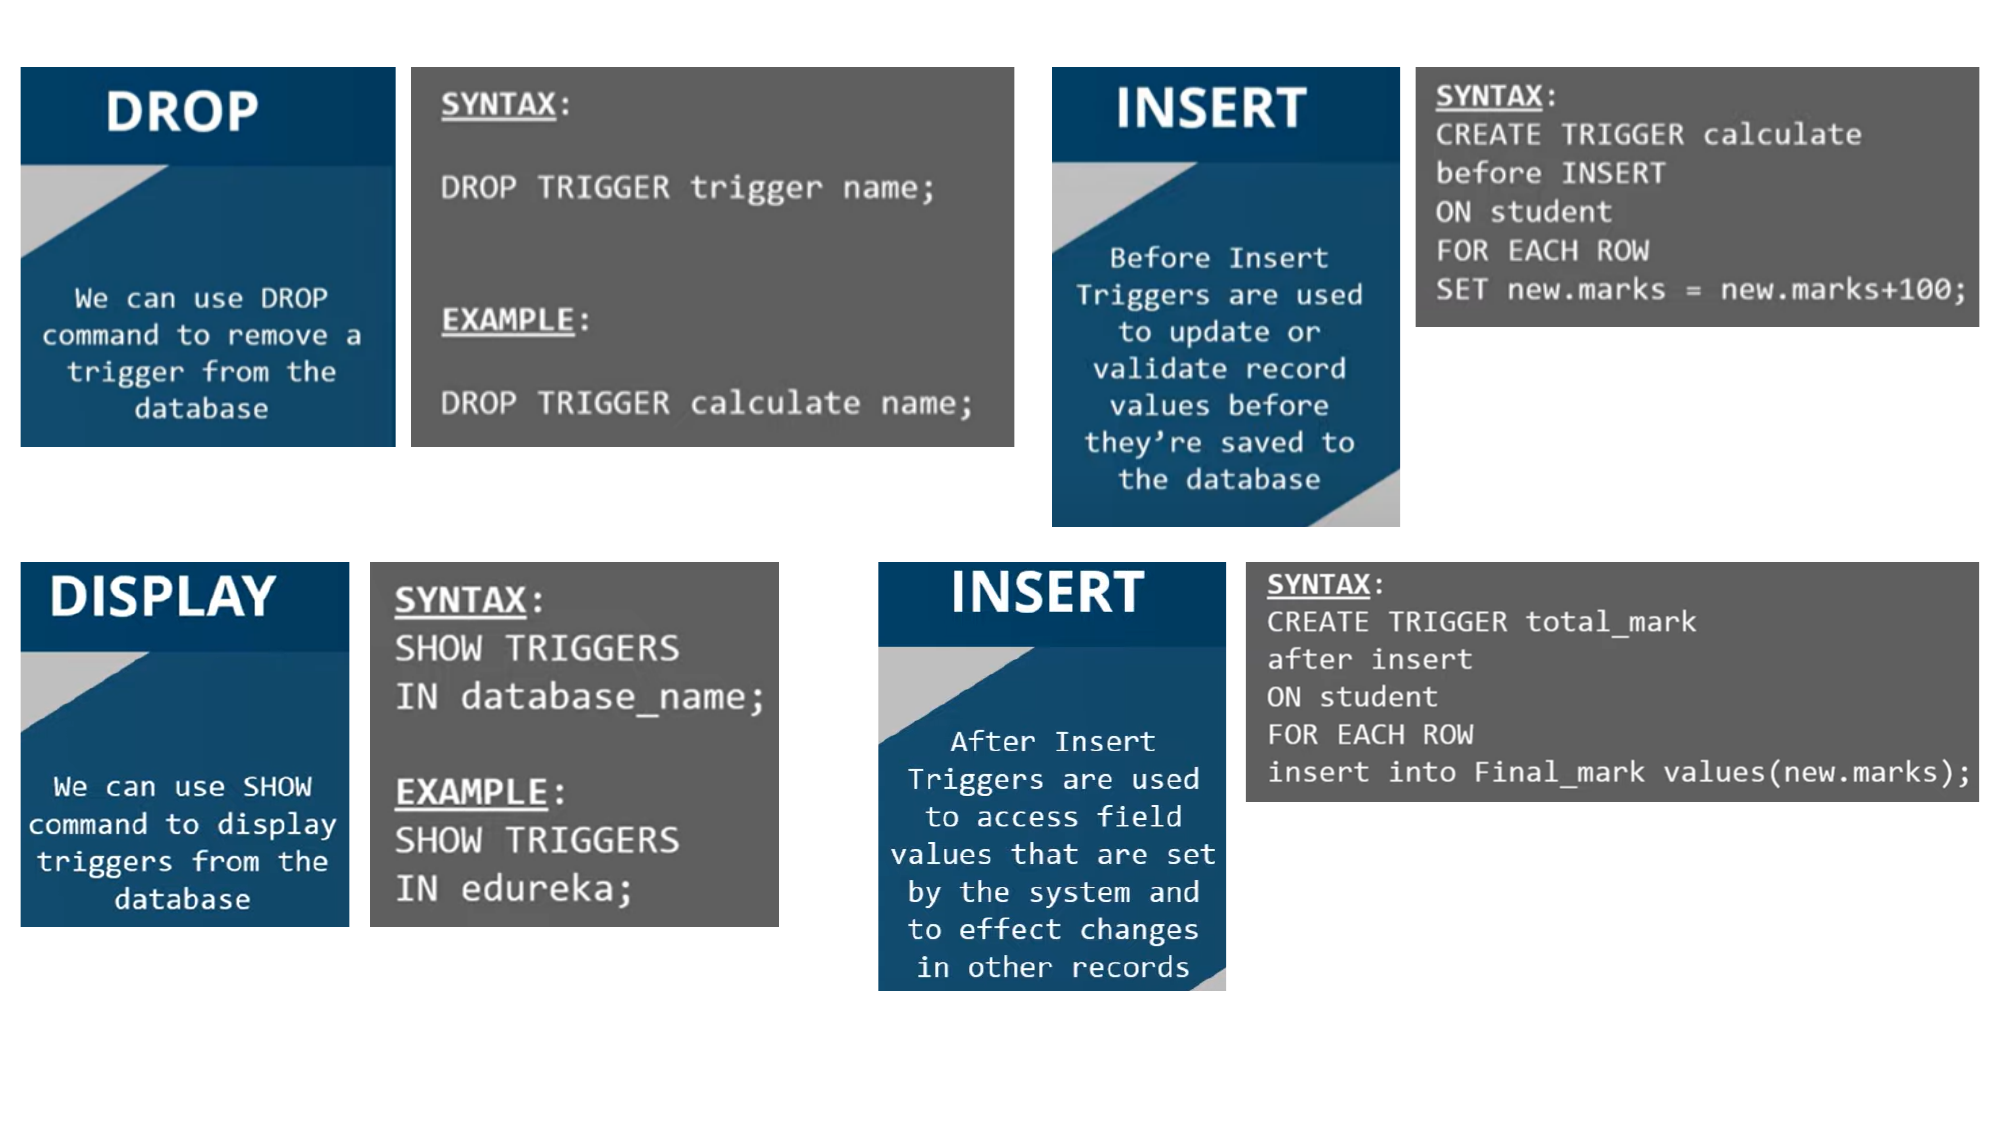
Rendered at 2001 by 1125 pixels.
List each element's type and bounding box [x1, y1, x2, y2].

picture [411, 66, 1015, 447]
picture [370, 562, 779, 927]
picture [1415, 66, 1980, 327]
picture [20, 66, 396, 447]
picture [878, 562, 1227, 991]
picture [1245, 562, 1980, 802]
picture [20, 562, 350, 927]
picture [1052, 66, 1401, 527]
